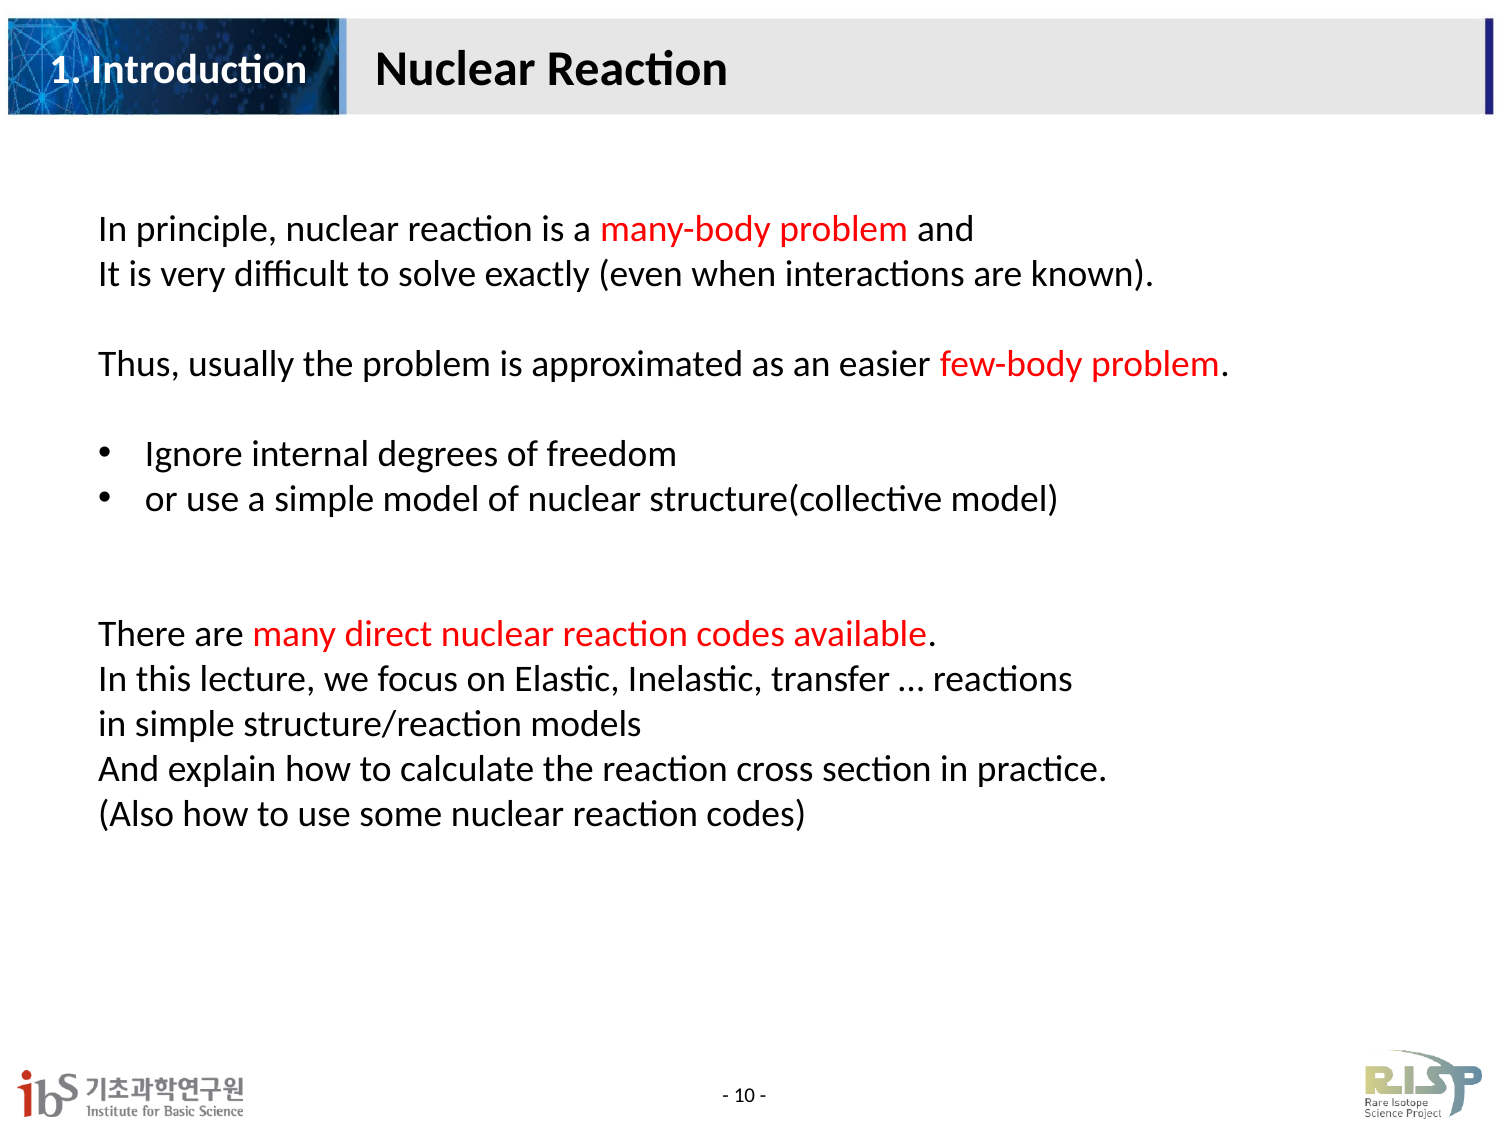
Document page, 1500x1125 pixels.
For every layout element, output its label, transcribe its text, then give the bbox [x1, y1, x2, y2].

text_box In principle, nuclear reaction is a many-body problem and It is very difficult to solve exactly (even when interactions are known). Thus, usually the problem is approximated as an easier few-body problem. Ignore internal degrees of freedom or use a simple model of nuclear structure(collective model) There are many direct nuclear reaction codes available. In this lecture, we focus on Elastic, Inelastic, transfer … reactions in simple structure/reaction models And explain how to calculate the reaction cross section in practice. (Also how to use some nuclear reaction codes) [83, 196, 1245, 887]
picture [1364, 1049, 1482, 1119]
picture [2, 10, 1500, 130]
picture [17, 1070, 243, 1117]
